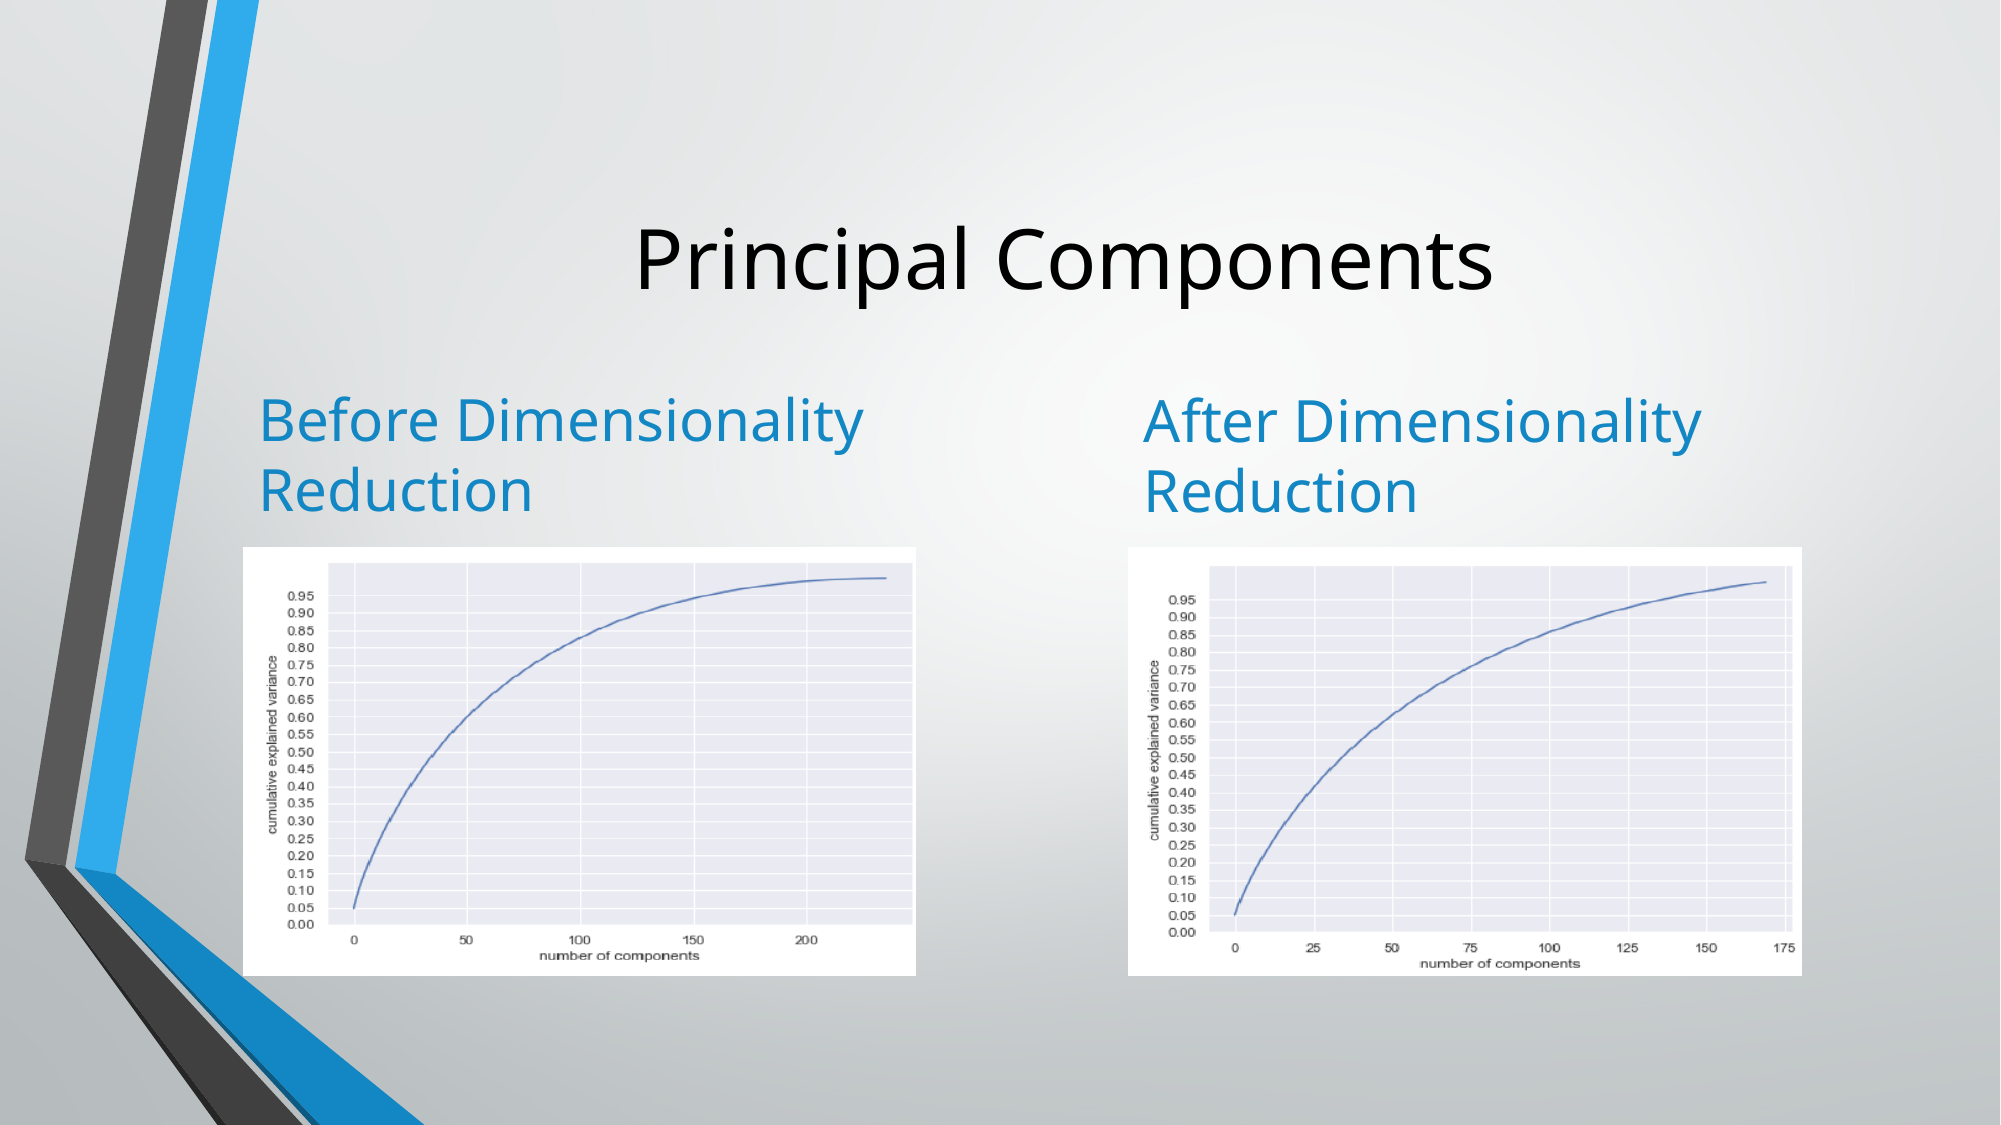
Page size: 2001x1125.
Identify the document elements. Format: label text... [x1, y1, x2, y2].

list After Dimensionality Reduction [1128, 437, 1887, 532]
list Before Dimensionality Reduction [243, 436, 1047, 531]
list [243, 546, 917, 976]
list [1128, 546, 1802, 976]
title Principal Components [243, 112, 1887, 400]
